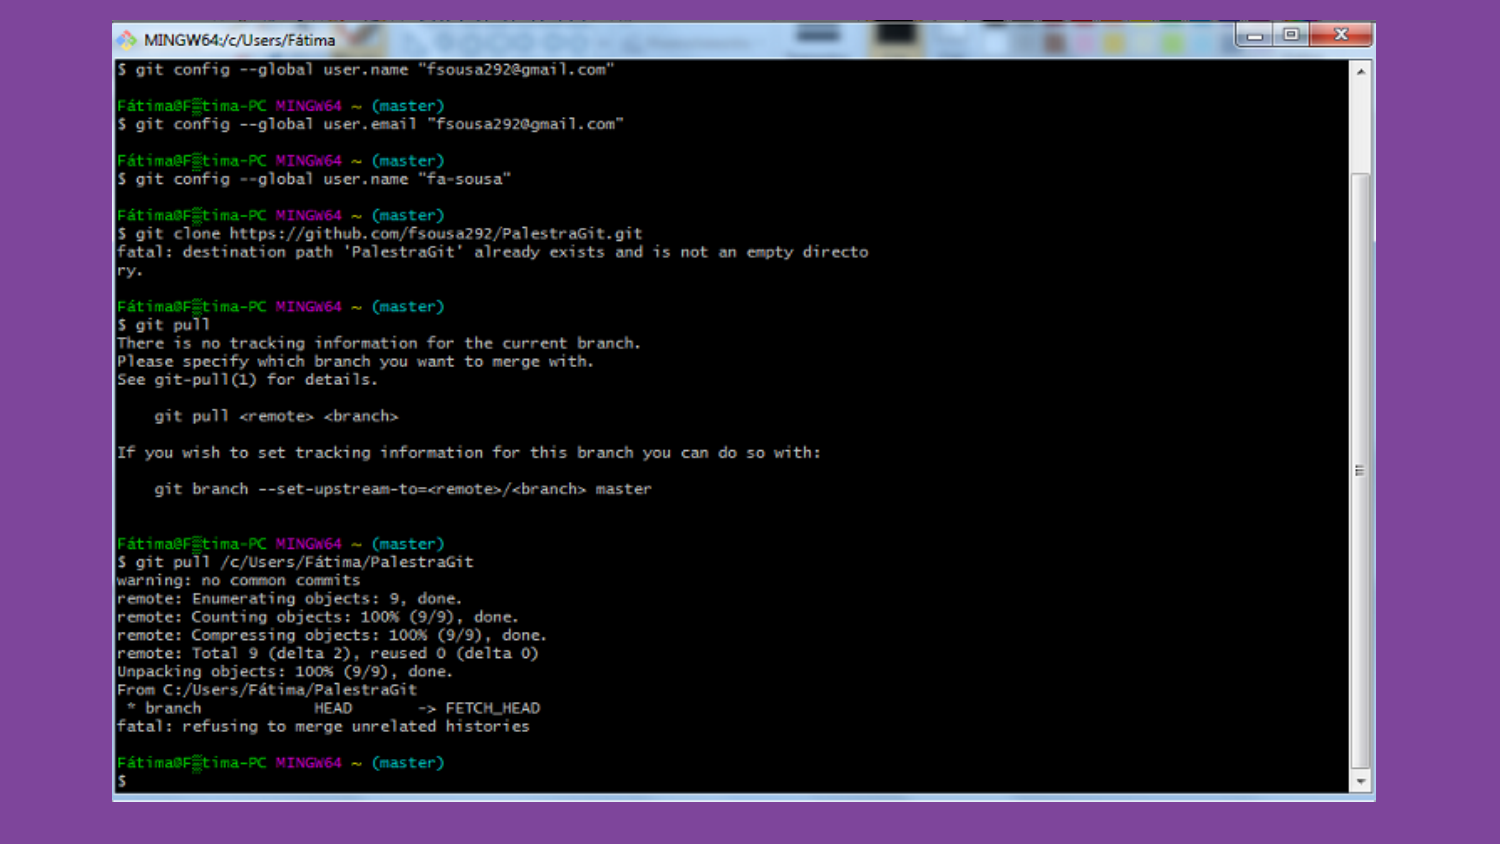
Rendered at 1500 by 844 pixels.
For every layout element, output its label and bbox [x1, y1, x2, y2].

picture [111, 19, 1377, 802]
